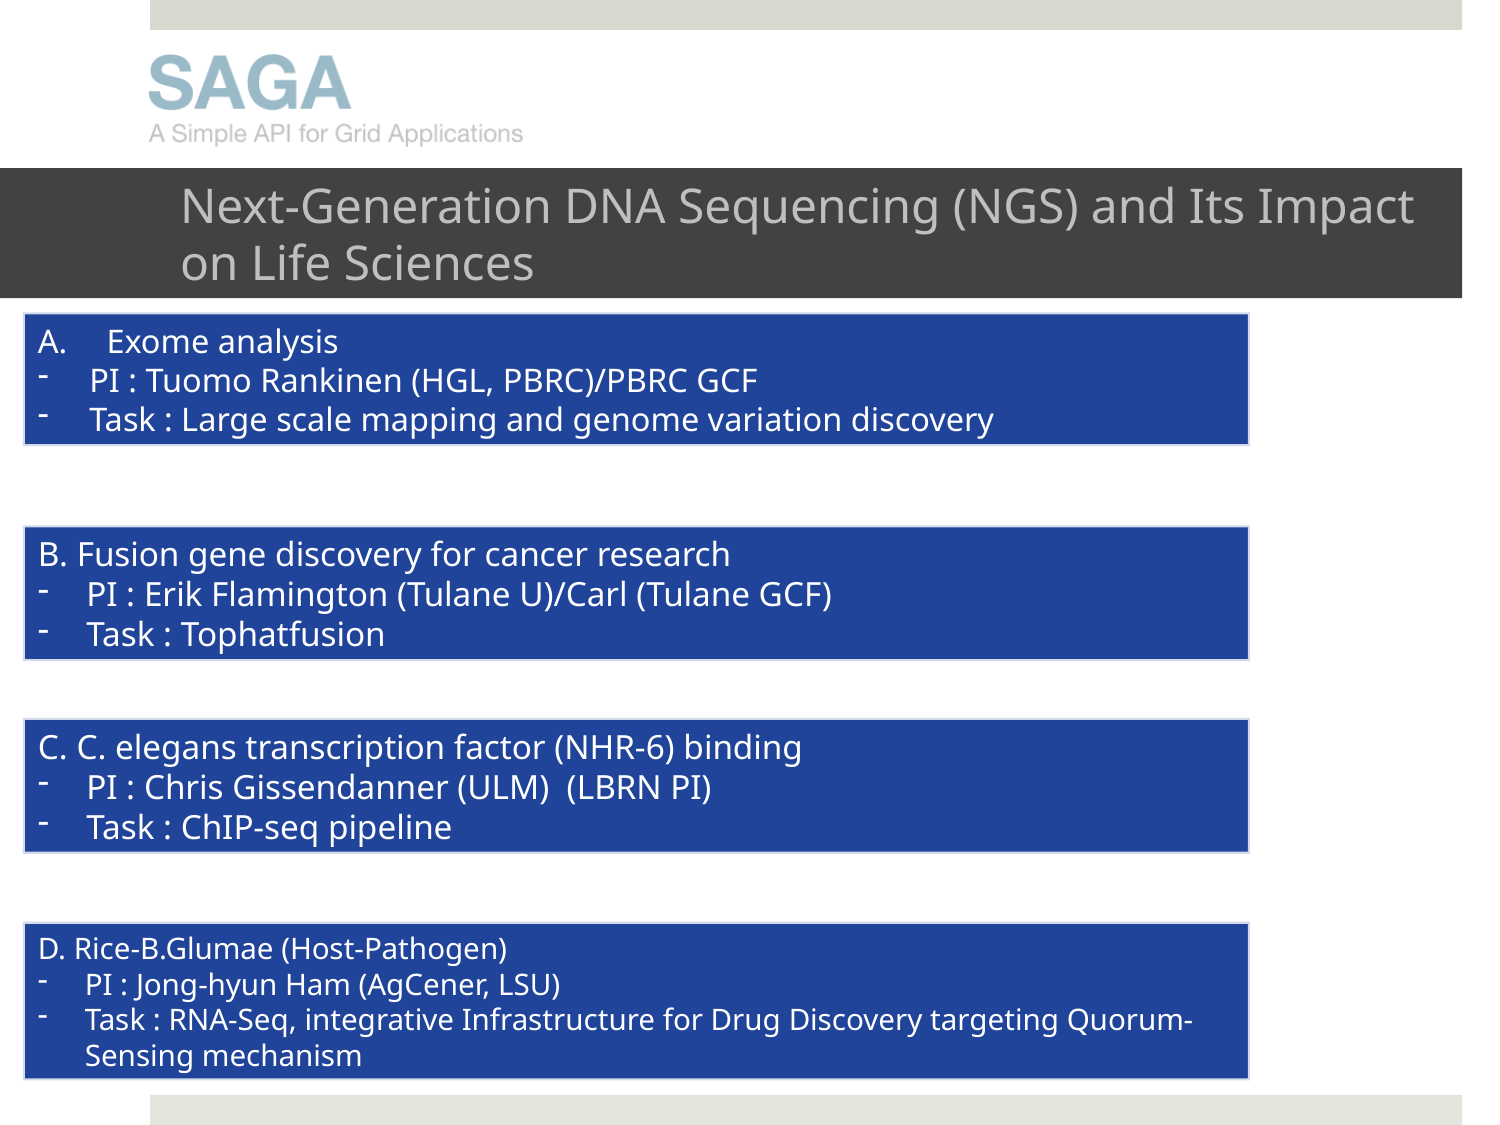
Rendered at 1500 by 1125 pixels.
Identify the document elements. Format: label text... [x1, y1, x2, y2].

text_box Exome analysis PI : Tuomo Rankinen (HGL, PBRC)/PBRC GCF Task : Large scale mapping and genome variation discovery [21, 310, 1252, 448]
title Next-Generation DNA Sequencing (NGS) and Its Impact on Life Sciences [0, 168, 1463, 299]
text_box B. Fusion gene discovery for cancer research PI : Erik Flamington (Tulane U)/Carl (Tulane GCF) Task : Tophatfusion [21, 523, 1252, 663]
text_box D. Rice-B.Glumae (Host-Pathogen) PI : Jong-hyun Ham (AgCener, LSU) Task : RNA-Seq, integrative Infrastructure for Drug Discovery targeting Quorum-Sensing mechanism [21, 920, 1252, 1082]
text_box C. C. elegans transcription factor (NHR-6) binding PI : Chris Gissendanner (ULM) (LBRN PI) Task : ChIP-seq pipeline [21, 716, 1252, 856]
picture [148, 54, 523, 147]
